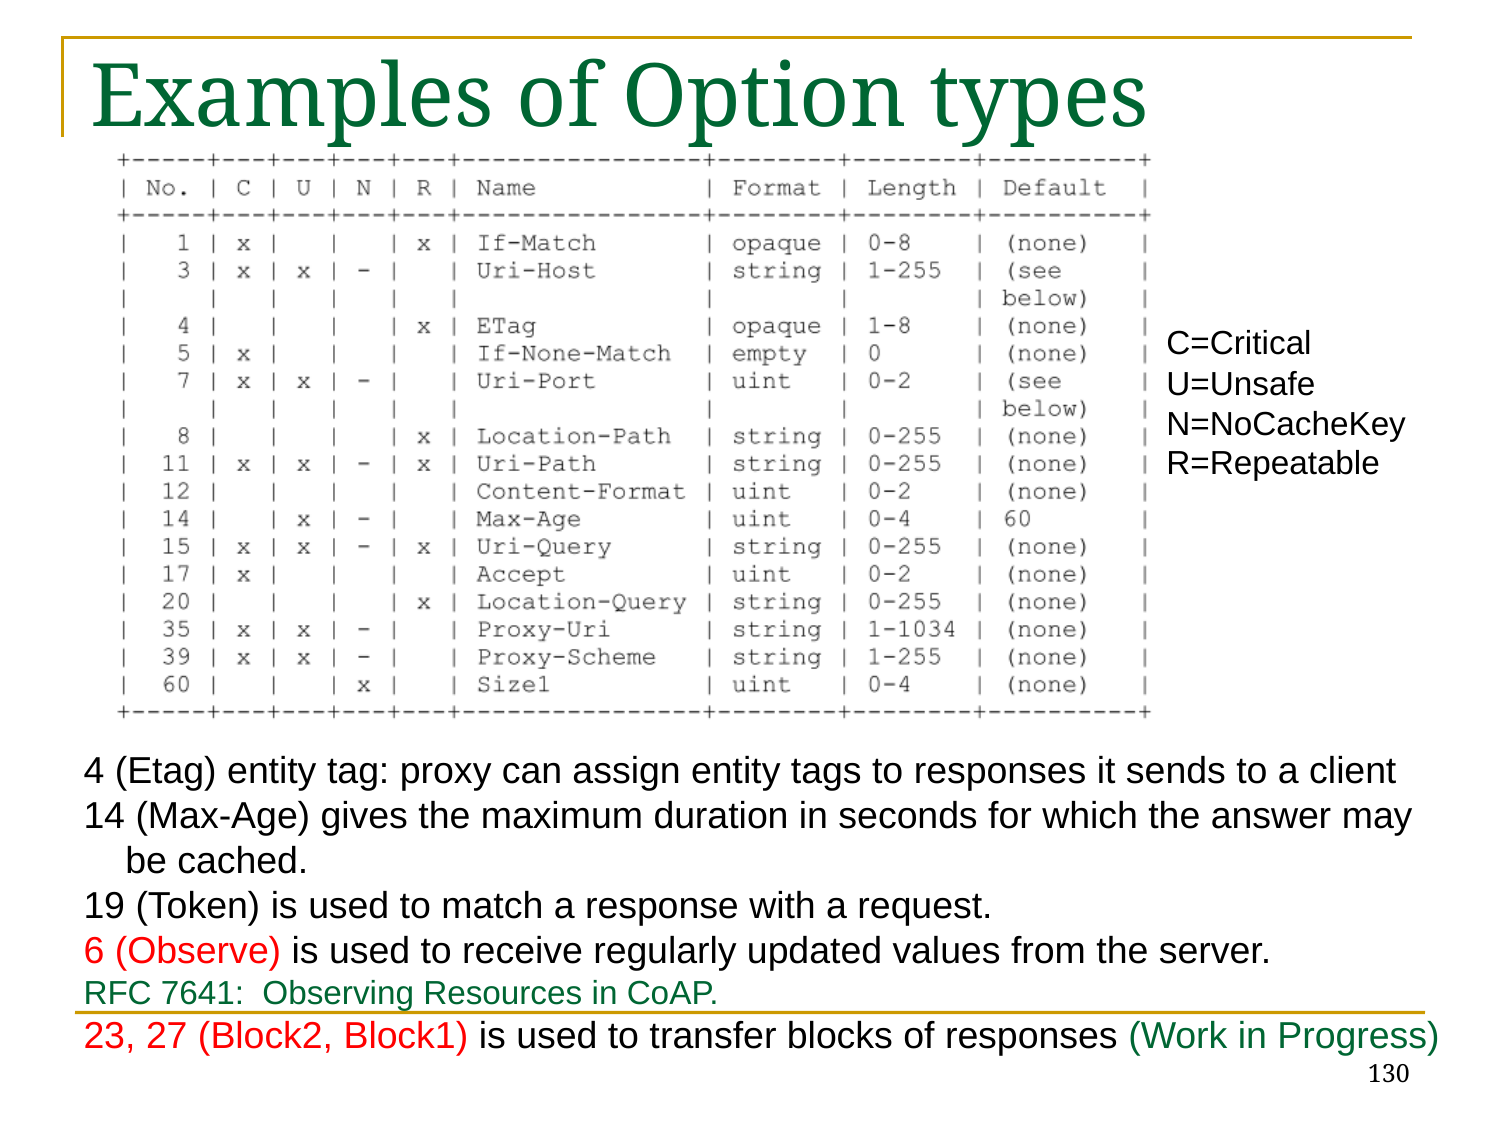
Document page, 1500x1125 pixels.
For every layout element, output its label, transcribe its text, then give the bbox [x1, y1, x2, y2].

title Examples of Option types [75, 31, 1425, 172]
text_box C=Critical U=Unsafe N=NoCacheKey R=Repeatable [1156, 314, 1471, 489]
slide_number 130 [1074, 1064, 1426, 1100]
picture [111, 148, 1152, 721]
text_box 4 (Etag) entity tag: proxy can assign entity tags to responses it sends to a client 14 (Max-Age) gives the maximum duration in seconds for which the answer may be cached. 19 (Token) is used to match a response with a request. 6 (Observe) is used to receive regularly updated values from the server. RFC 7641: Observing Resources in CoAP. 23, 27 (Block2, Block1) is used to transfer blocks of responses (Work in Progress) [68, 739, 1455, 1064]
